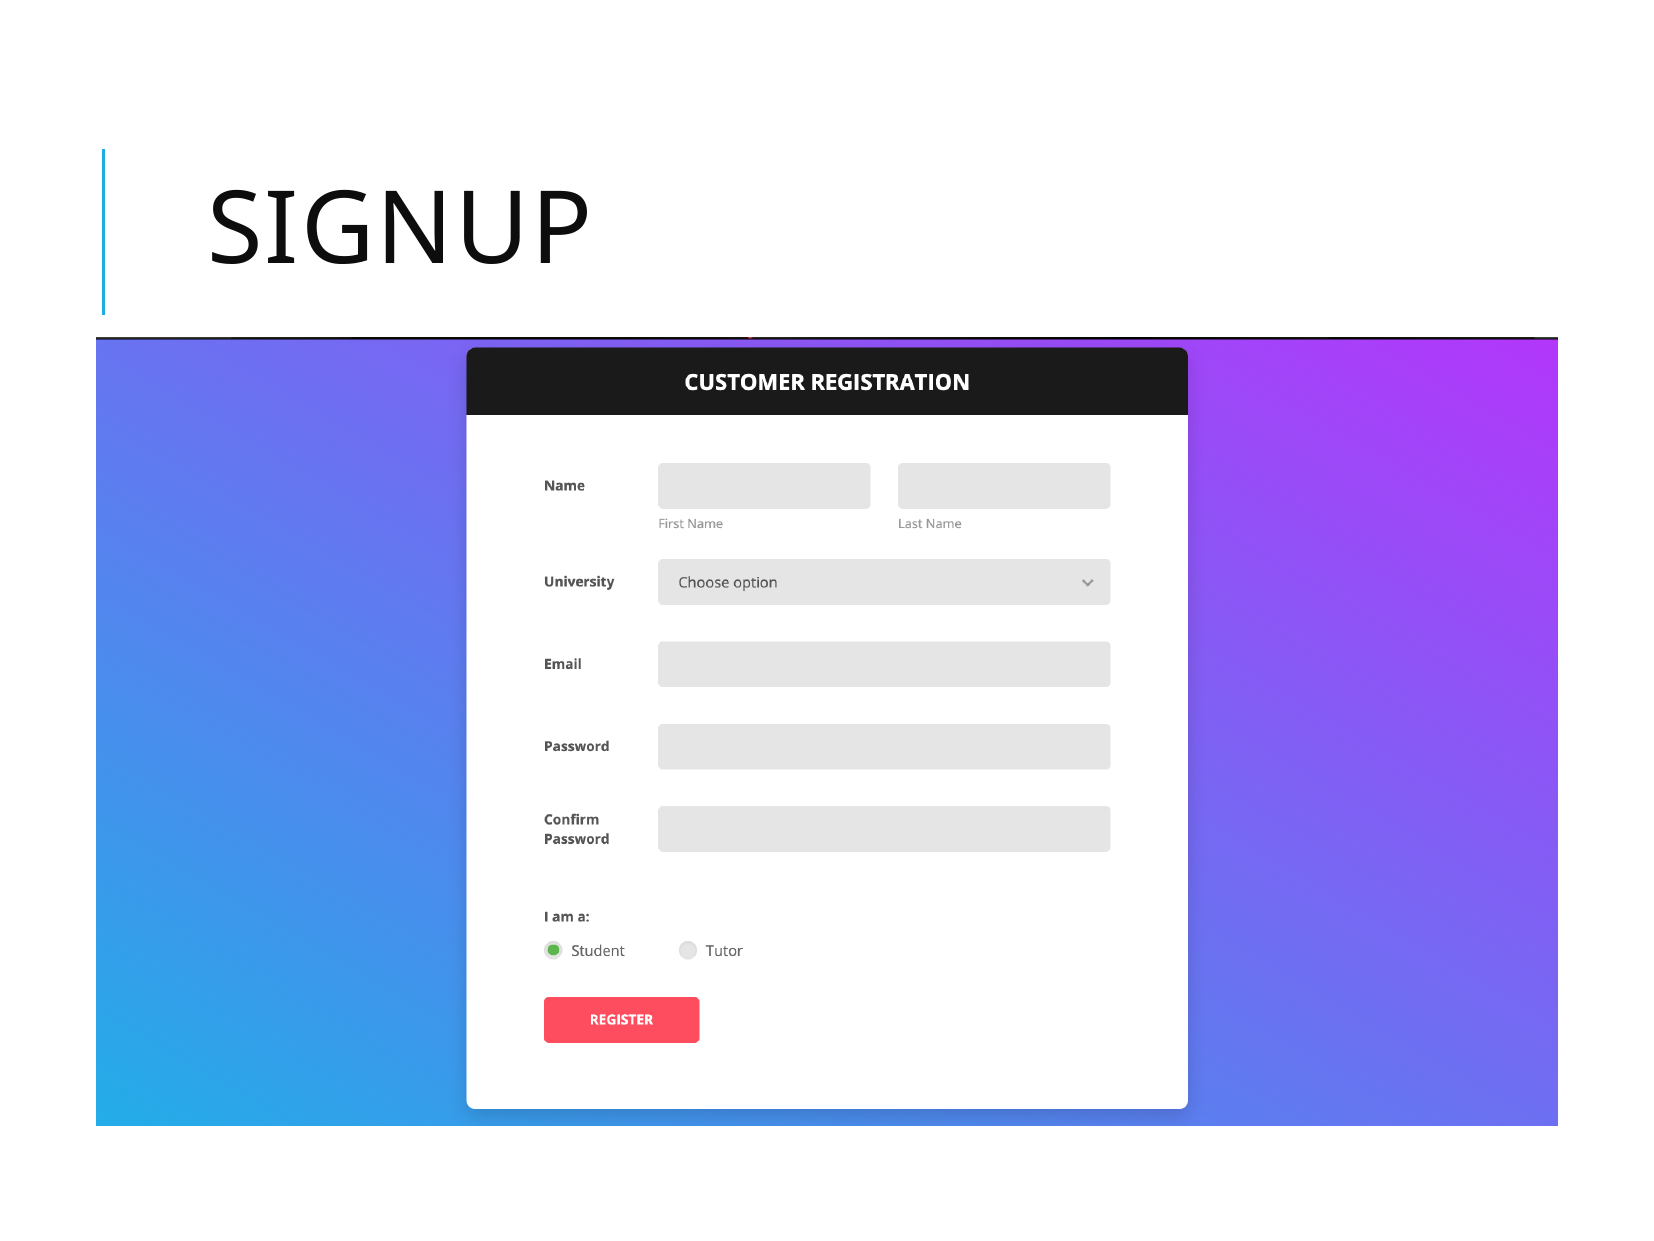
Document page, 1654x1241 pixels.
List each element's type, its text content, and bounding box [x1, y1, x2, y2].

picture [95, 337, 1558, 1126]
title Signup [207, 183, 1524, 285]
